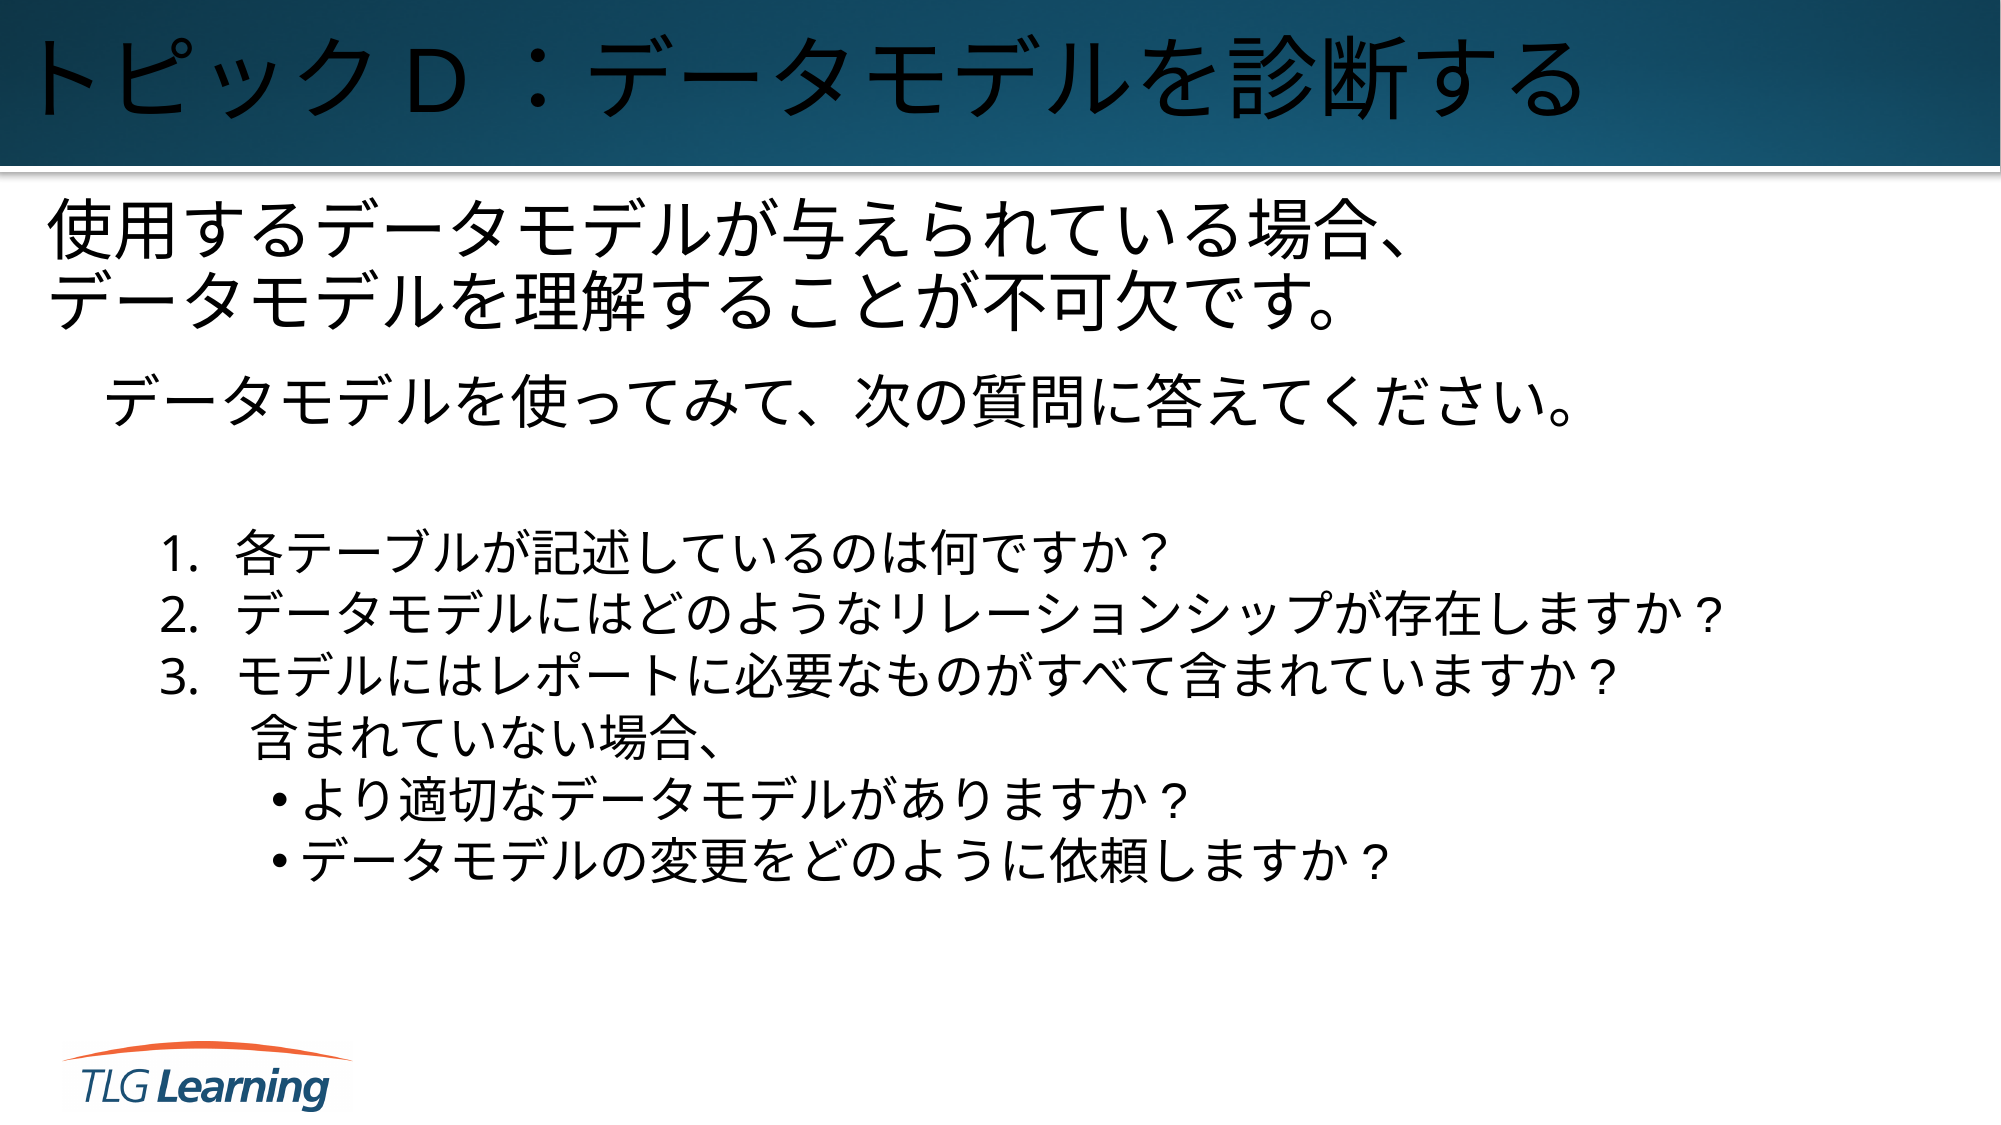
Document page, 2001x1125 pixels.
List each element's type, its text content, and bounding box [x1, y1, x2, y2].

title トピックD：データモデルを診断する [0, 0, 2000, 166]
list 使用するデータモデルが与えられている場合、 データモデルを理解することが不可欠です。 データモデルを使ってみて、次の質問に答えてください。 各テーブルが記述しているのは何ですか？ データモデルにはどのようなリレーションシップが存在しますか? モデルにはレポートに必要なものがすべて含まれていますか? 含まれていない場合、 より適切なデータモデルがありますか? データモデルの変更をどのように依頼しますか? [31, 189, 2000, 1015]
picture [62, 1041, 353, 1112]
